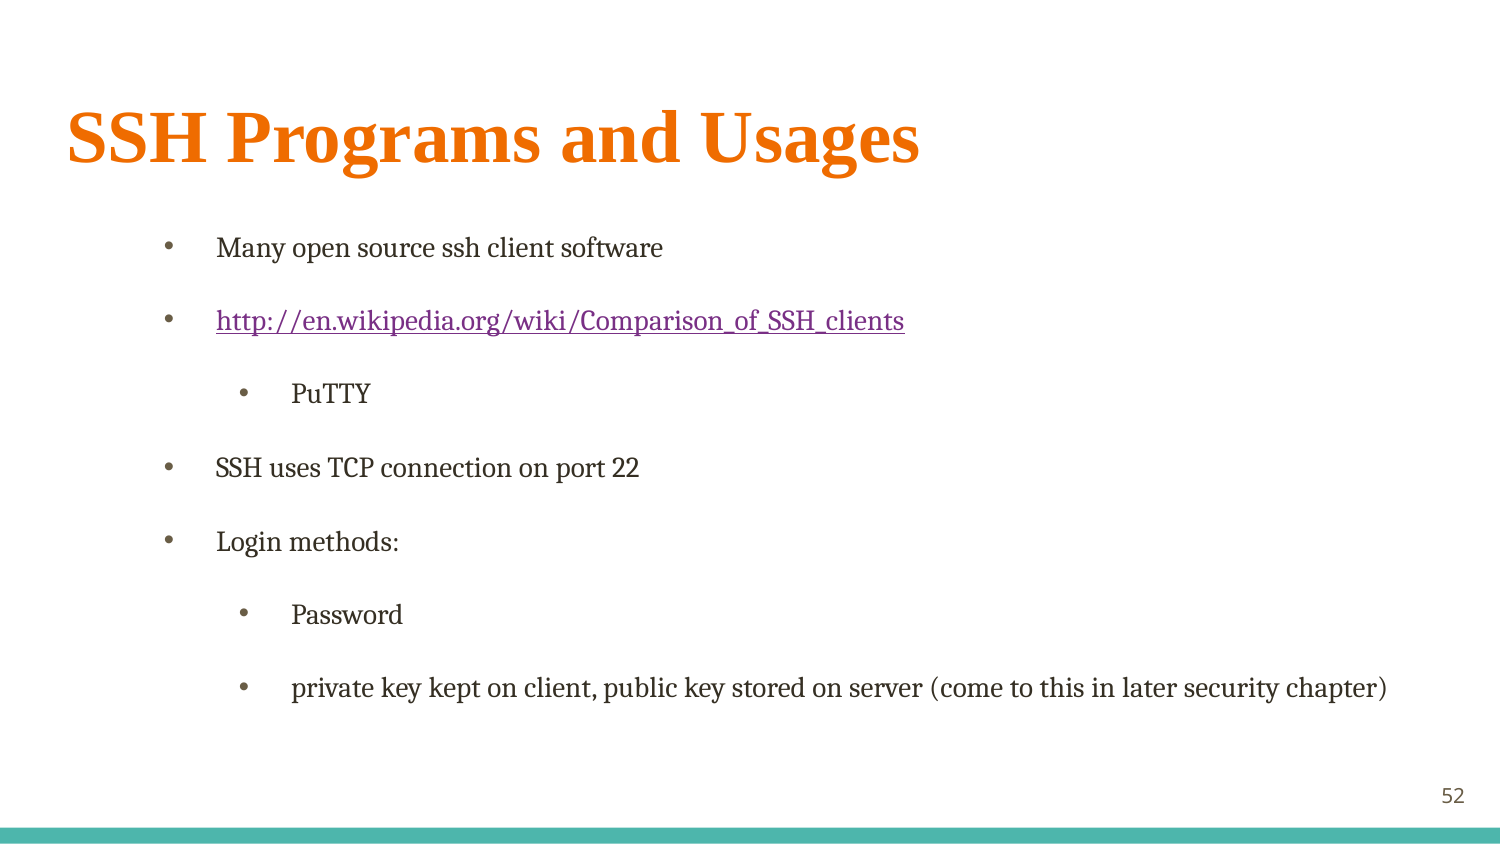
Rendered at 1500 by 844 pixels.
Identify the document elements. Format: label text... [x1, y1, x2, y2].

slide_number 52 [1389, 764, 1480, 830]
list Many open source ssh client software http://en.wikipedia.org/wiki/Comparison_of_SSH_clients PuTTY SSH uses TCP connection on port 22 Login methods: Password private key kept on client, public key stored on server (come to this in later security chapter) [51, 207, 1449, 788]
title SSH Programs and Usages [51, 72, 1449, 189]
